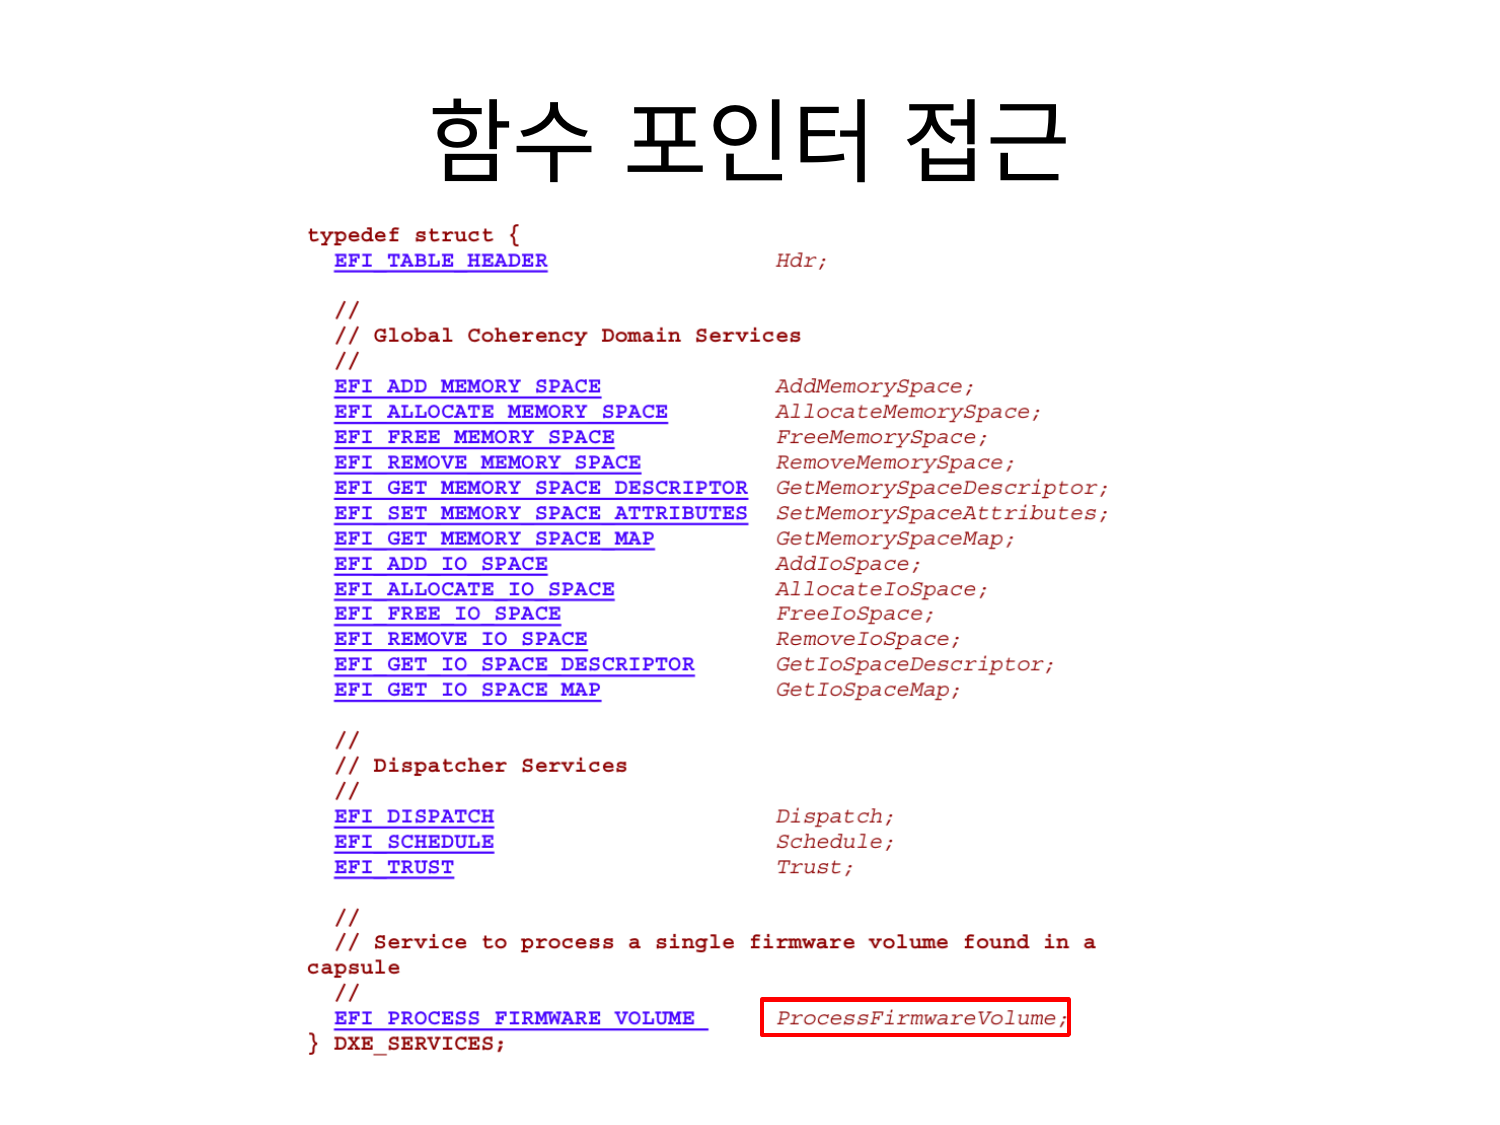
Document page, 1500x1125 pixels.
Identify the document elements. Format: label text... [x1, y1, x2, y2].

title 함수 포인터 접근 [75, 45, 1425, 233]
picture [300, 219, 1116, 1071]
